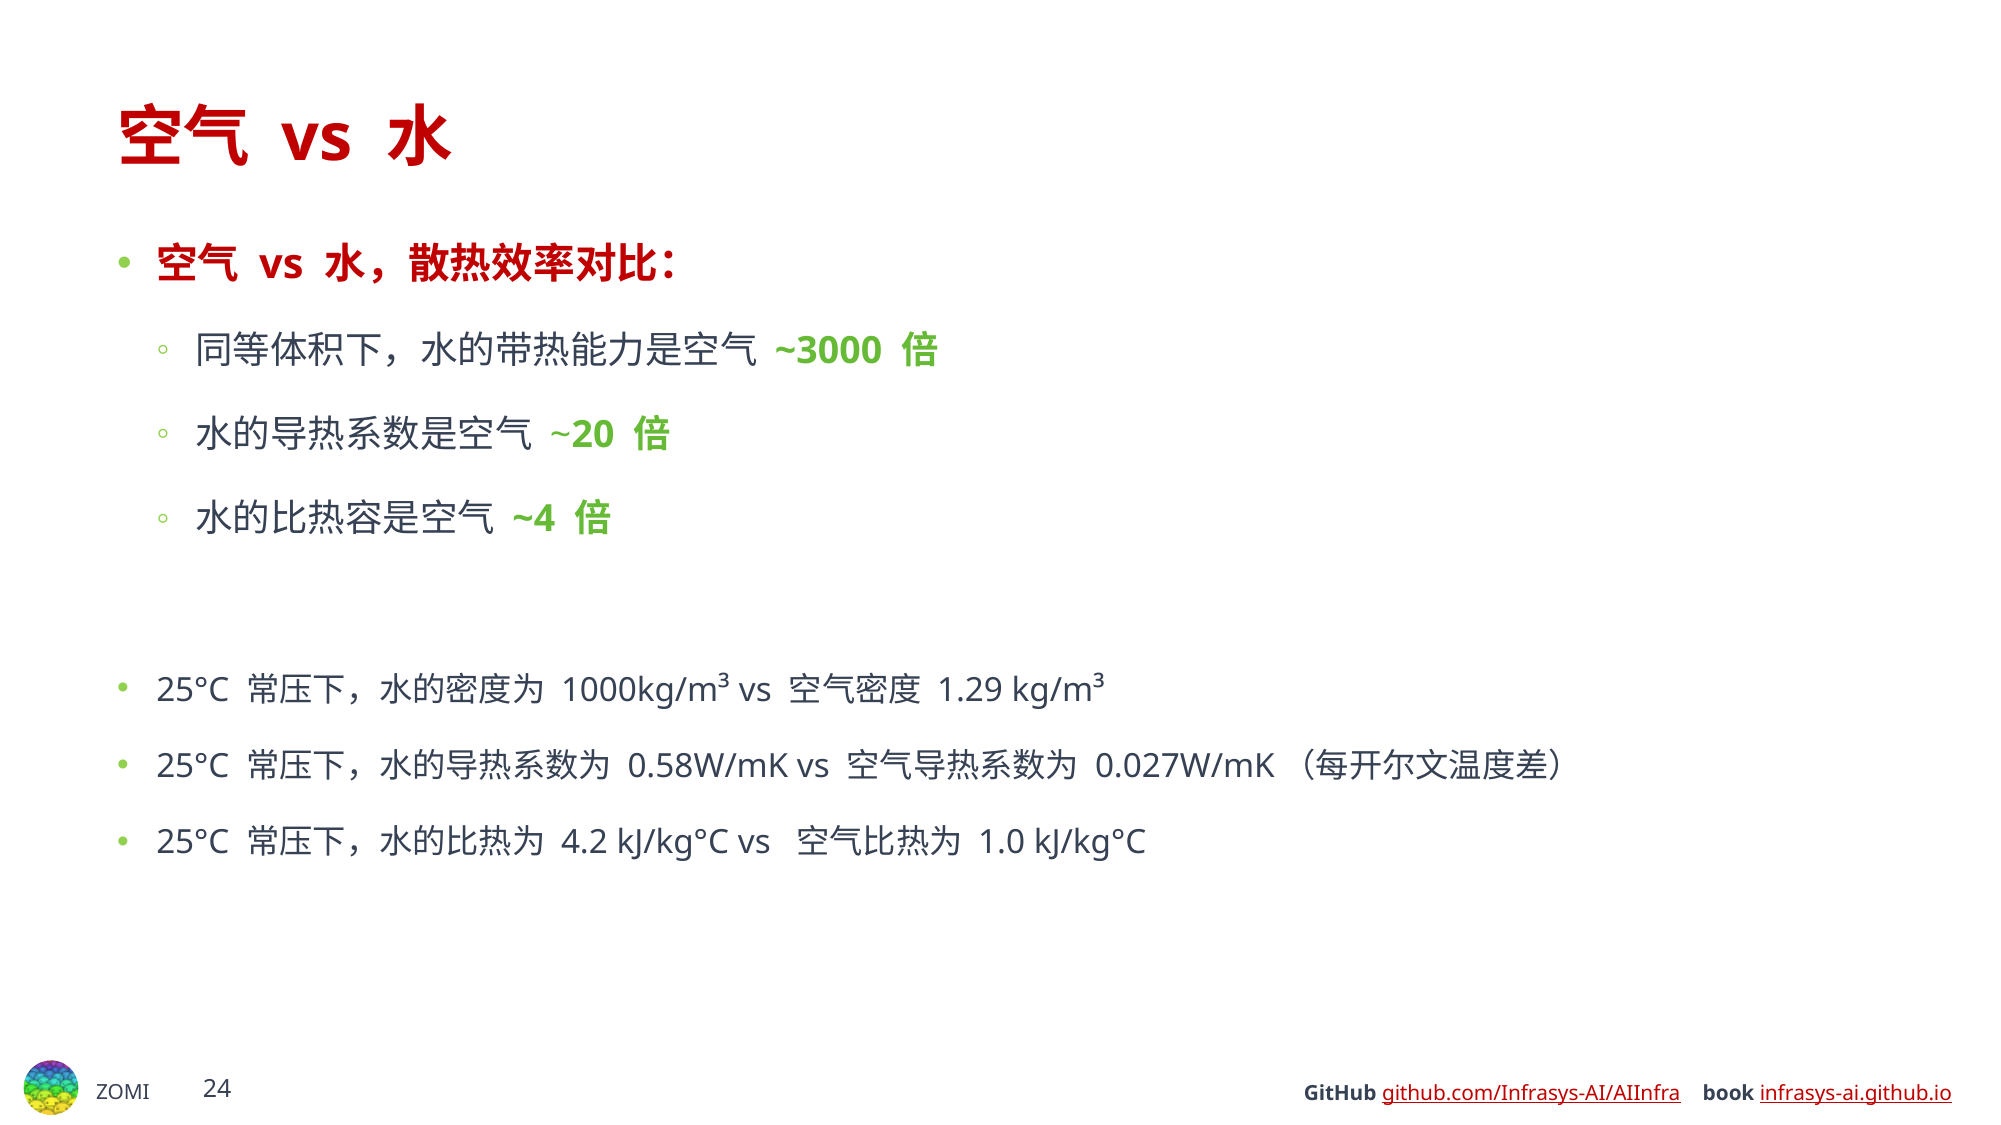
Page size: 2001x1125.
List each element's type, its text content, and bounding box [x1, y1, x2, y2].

picture [23, 1060, 79, 1115]
list 空气 vs 水，散热效率对比： 同等体积下，水的带热能力是空气 ~3000 倍 水的导热系数是空气 ~20 倍 水的比热容是空气 ~4 倍 25°C 常压下，水的密度为 1000kg/m³ vs 空气密度 1.29 kg/m³ 25°C 常压下，水的导热系数为 0.58W/mK vs 空气导热系数为 0.027W/mK（每开尔文温度差） 25°C 常压下，水的比热为 4.2 kJ/kg°C vs 空气比热为 1.0 kJ/kg°C [102, 204, 1901, 1043]
title 空气 vs 水 [102, 85, 1901, 183]
